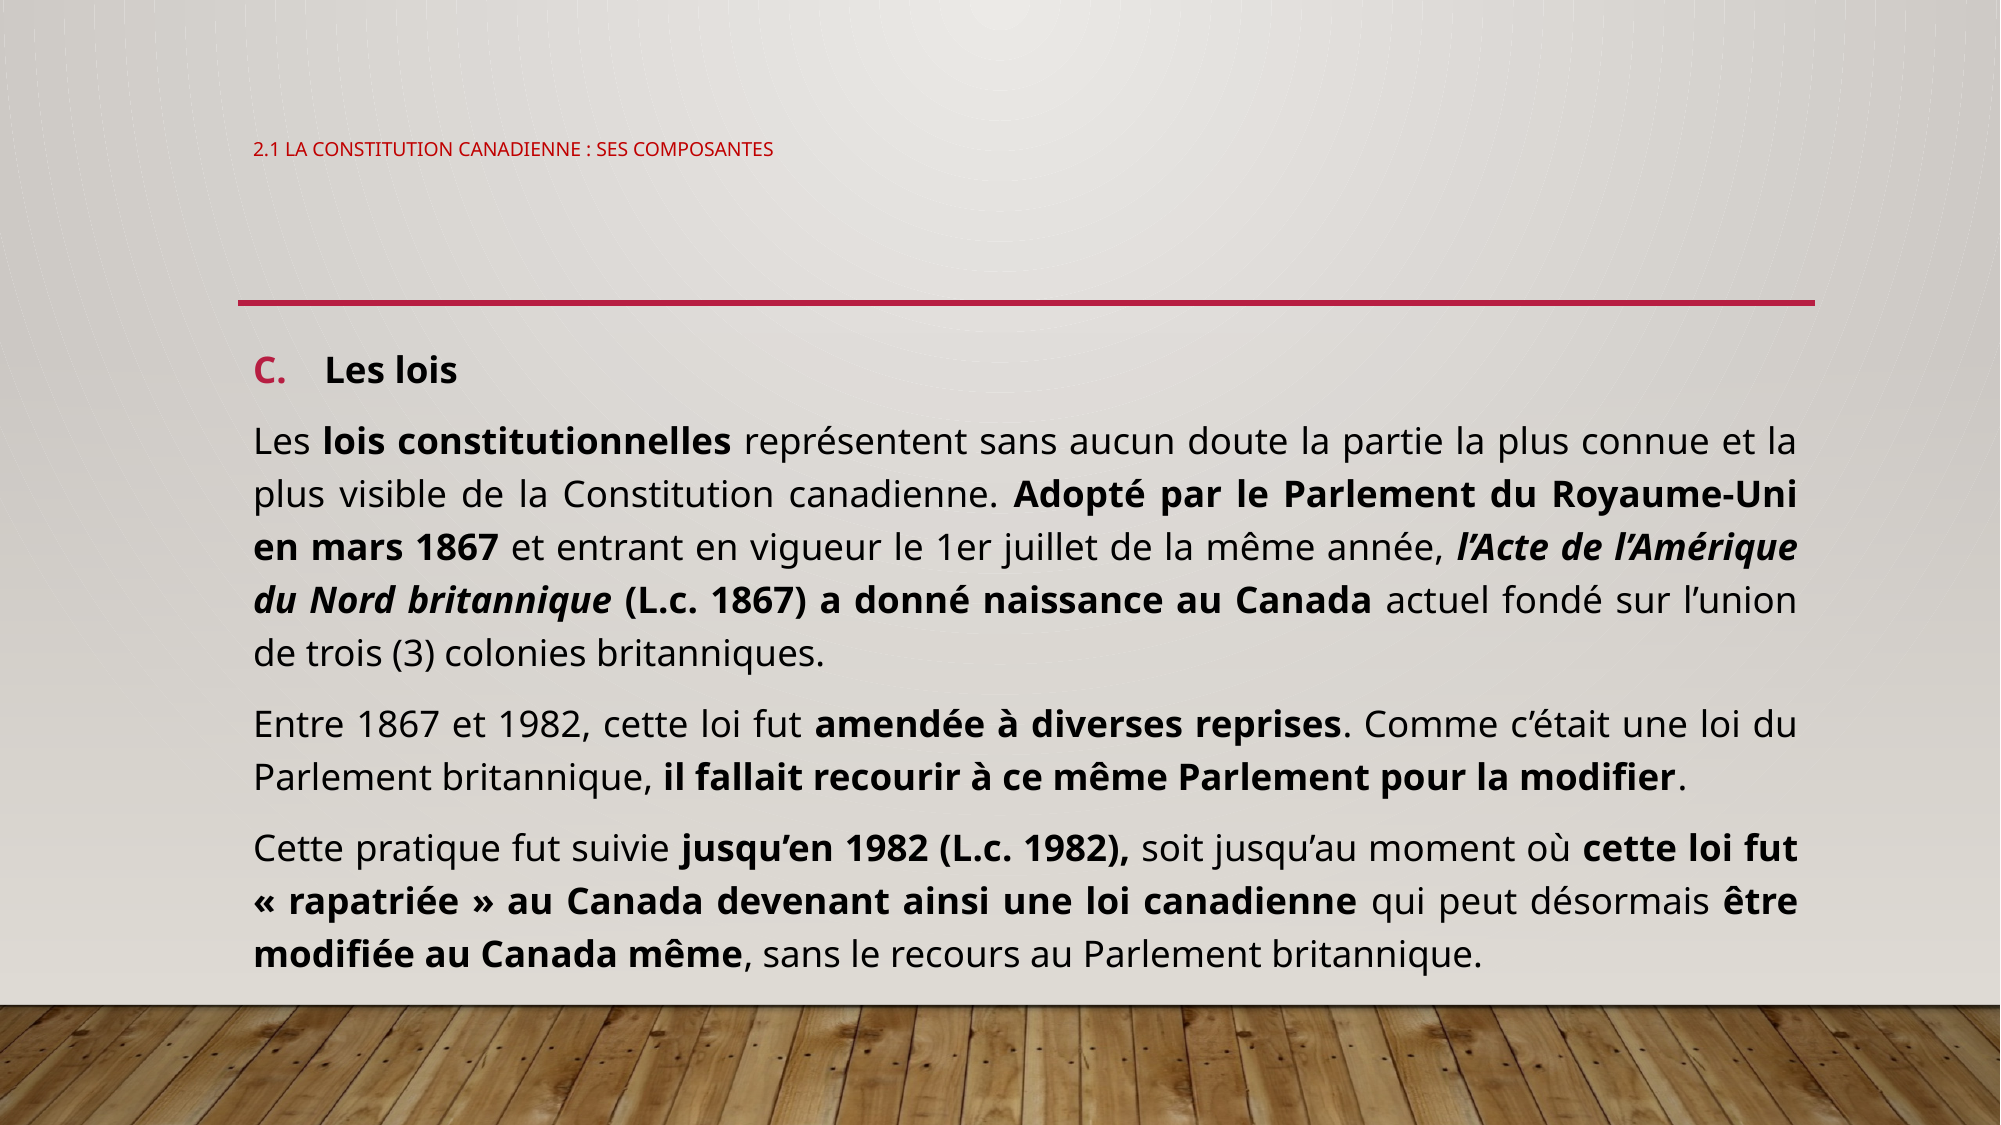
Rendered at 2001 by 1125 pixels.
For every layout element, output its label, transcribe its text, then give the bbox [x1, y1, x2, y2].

list Les lois Les lois constitutionnelles représentent sans aucun doute la partie la plus connue et la plus visible de la Constitution canadienne. Adopté par le Parlement du Royaume-Uni en mars 1867 et entrant en vigueur le 1er juillet de la même année, l’Acte de l’Amérique du Nord britannique (L.c. 1867) a donné naissance au Canada actuel fondé sur l’union de trois (3) colonies britanniques. Entre 1867 et 1982, cette loi fut amendée à diverses reprises. Comme c’était une loi du Parlement britannique, il fallait recourir à ce même Parlement pour la modifier. Cette pratique fut suivie jusqu’en 1982 (L.c. 1982), soit jusqu’au moment où cette loi fut « rapatriée » au Canada devenant ainsi une loi canadienne qui peut désormais être modifiée au Canada même, sans le recours au Parlement britannique. [238, 330, 1814, 993]
title 2.1 la constitution canadienne : ses composantes [238, 131, 1814, 305]
picture [0, 1005, 2000, 1125]
